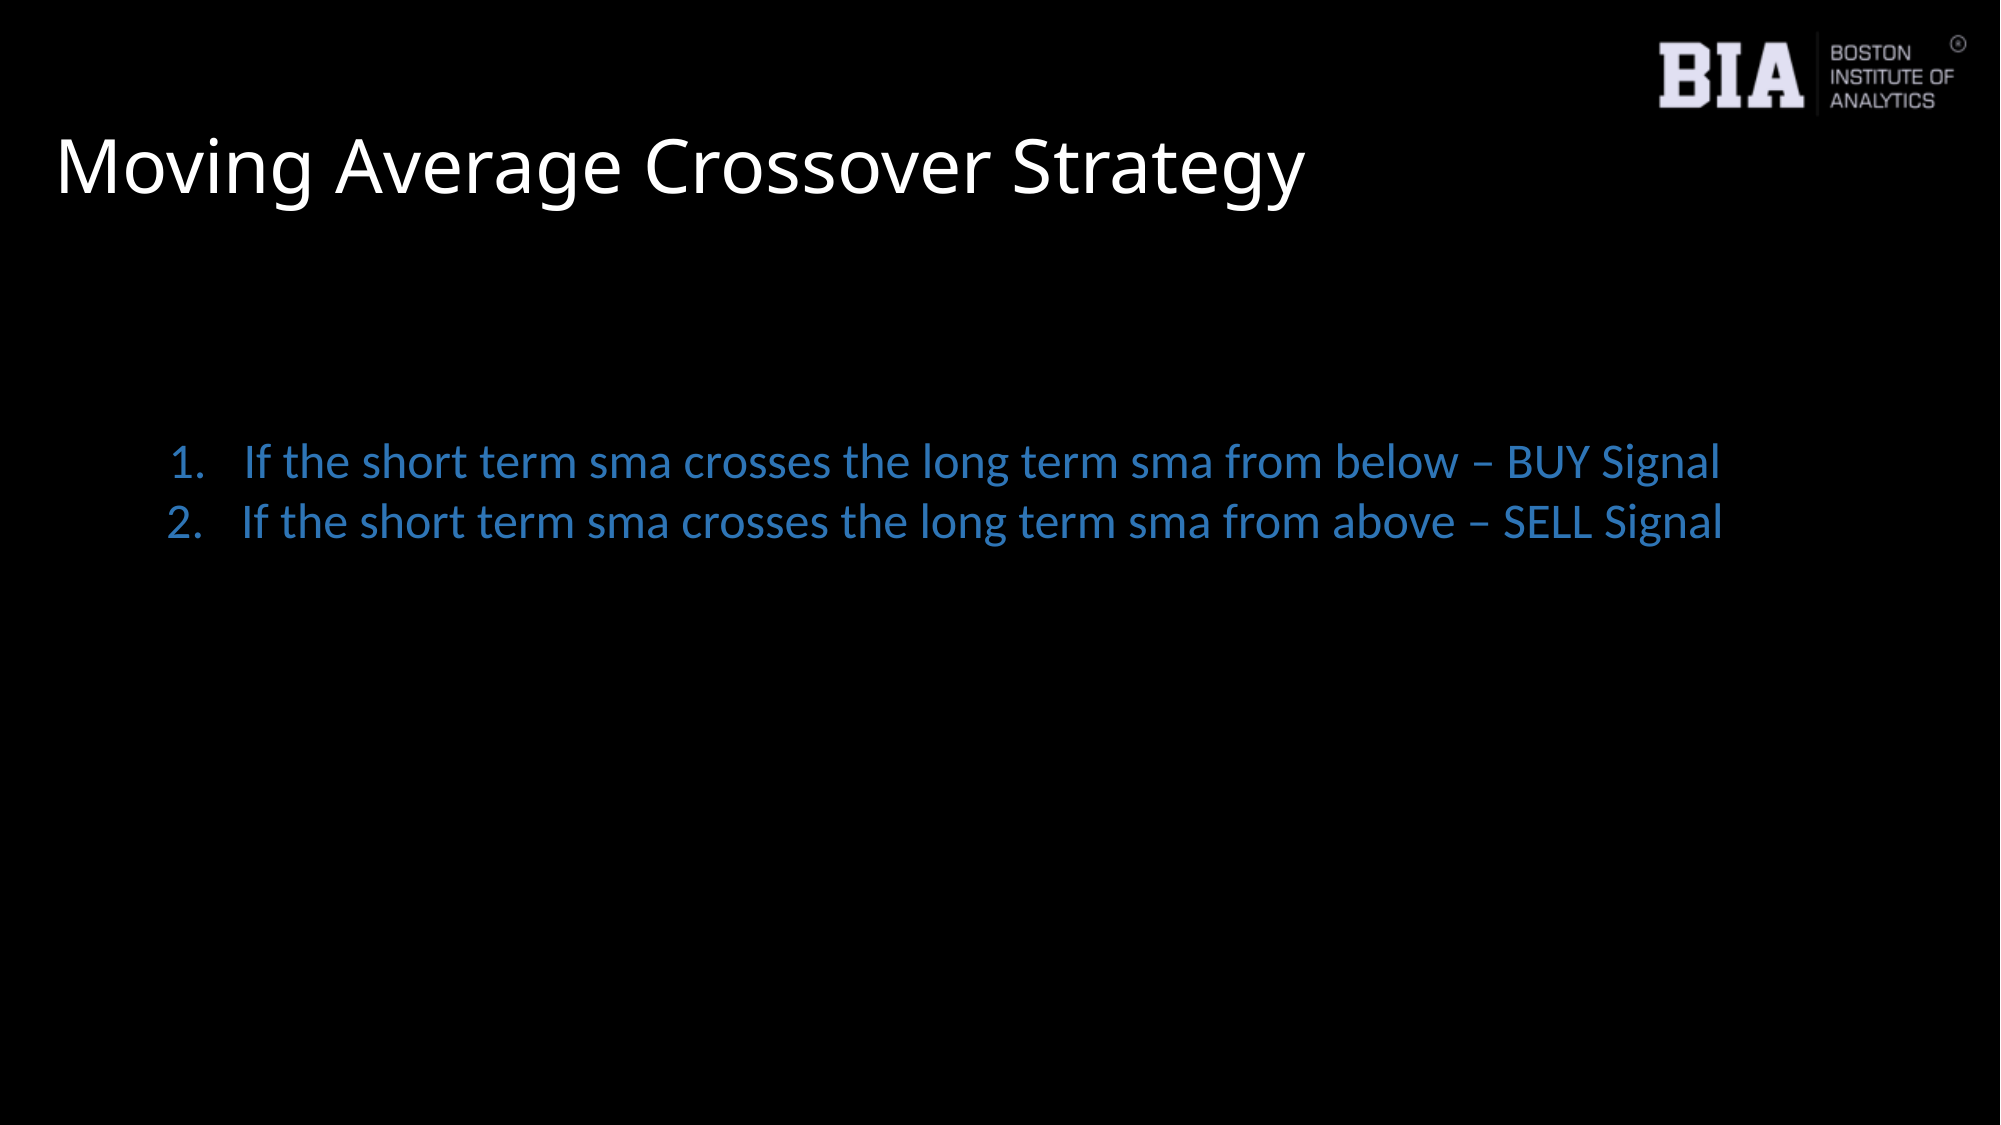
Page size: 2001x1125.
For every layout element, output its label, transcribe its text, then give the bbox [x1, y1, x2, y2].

text_box If the short term sma crosses the long term sma from below – BUY Signal If the short term sma crosses the long term sma from above – SELL Signal [162, 428, 1729, 549]
text_box Moving Average Crossover Strategy [54, 118, 1465, 209]
picture [1650, 29, 1976, 119]
